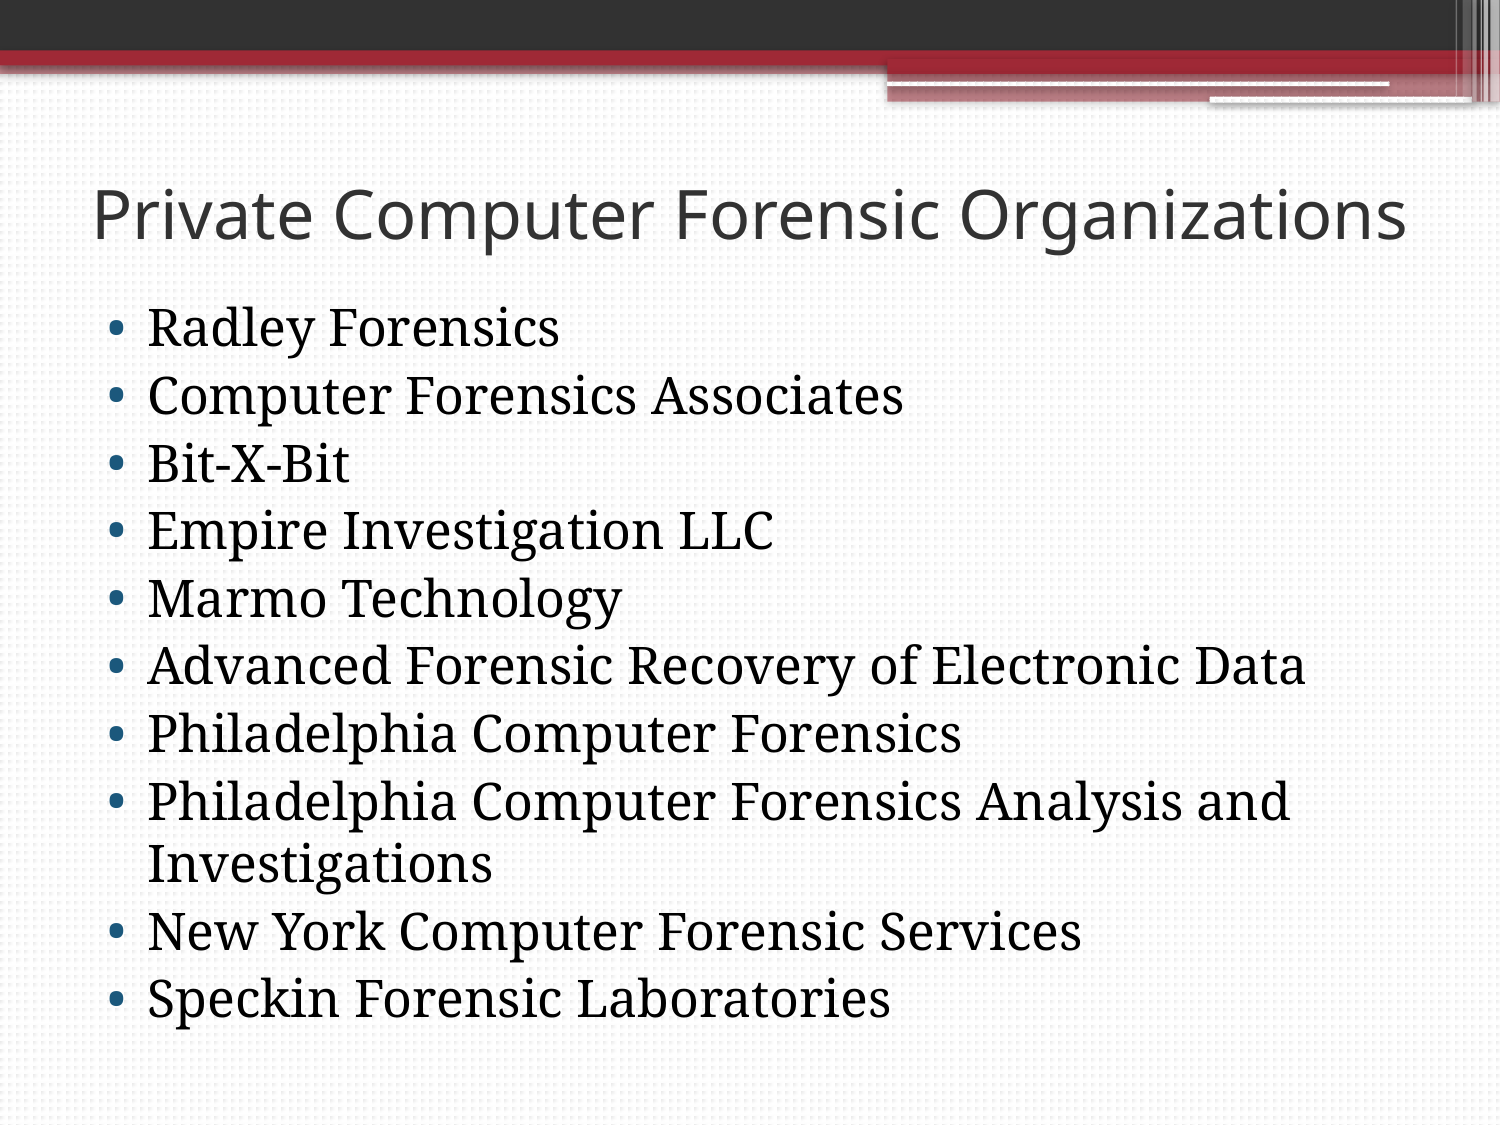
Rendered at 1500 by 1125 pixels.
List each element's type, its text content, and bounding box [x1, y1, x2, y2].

title Private Computer Forensic Organizations [75, 125, 1425, 300]
list Radley Forensics Computer Forensics Associates Bit-X-Bit Empire Investigation LLC Marmo Technology Advanced Forensic Recovery of Electronic Data Philadelphia Computer Forensics Philadelphia Computer Forensics Analysis and Investigations New York Computer Forensic Services Speckin Forensic Laboratories [75, 287, 1325, 1075]
